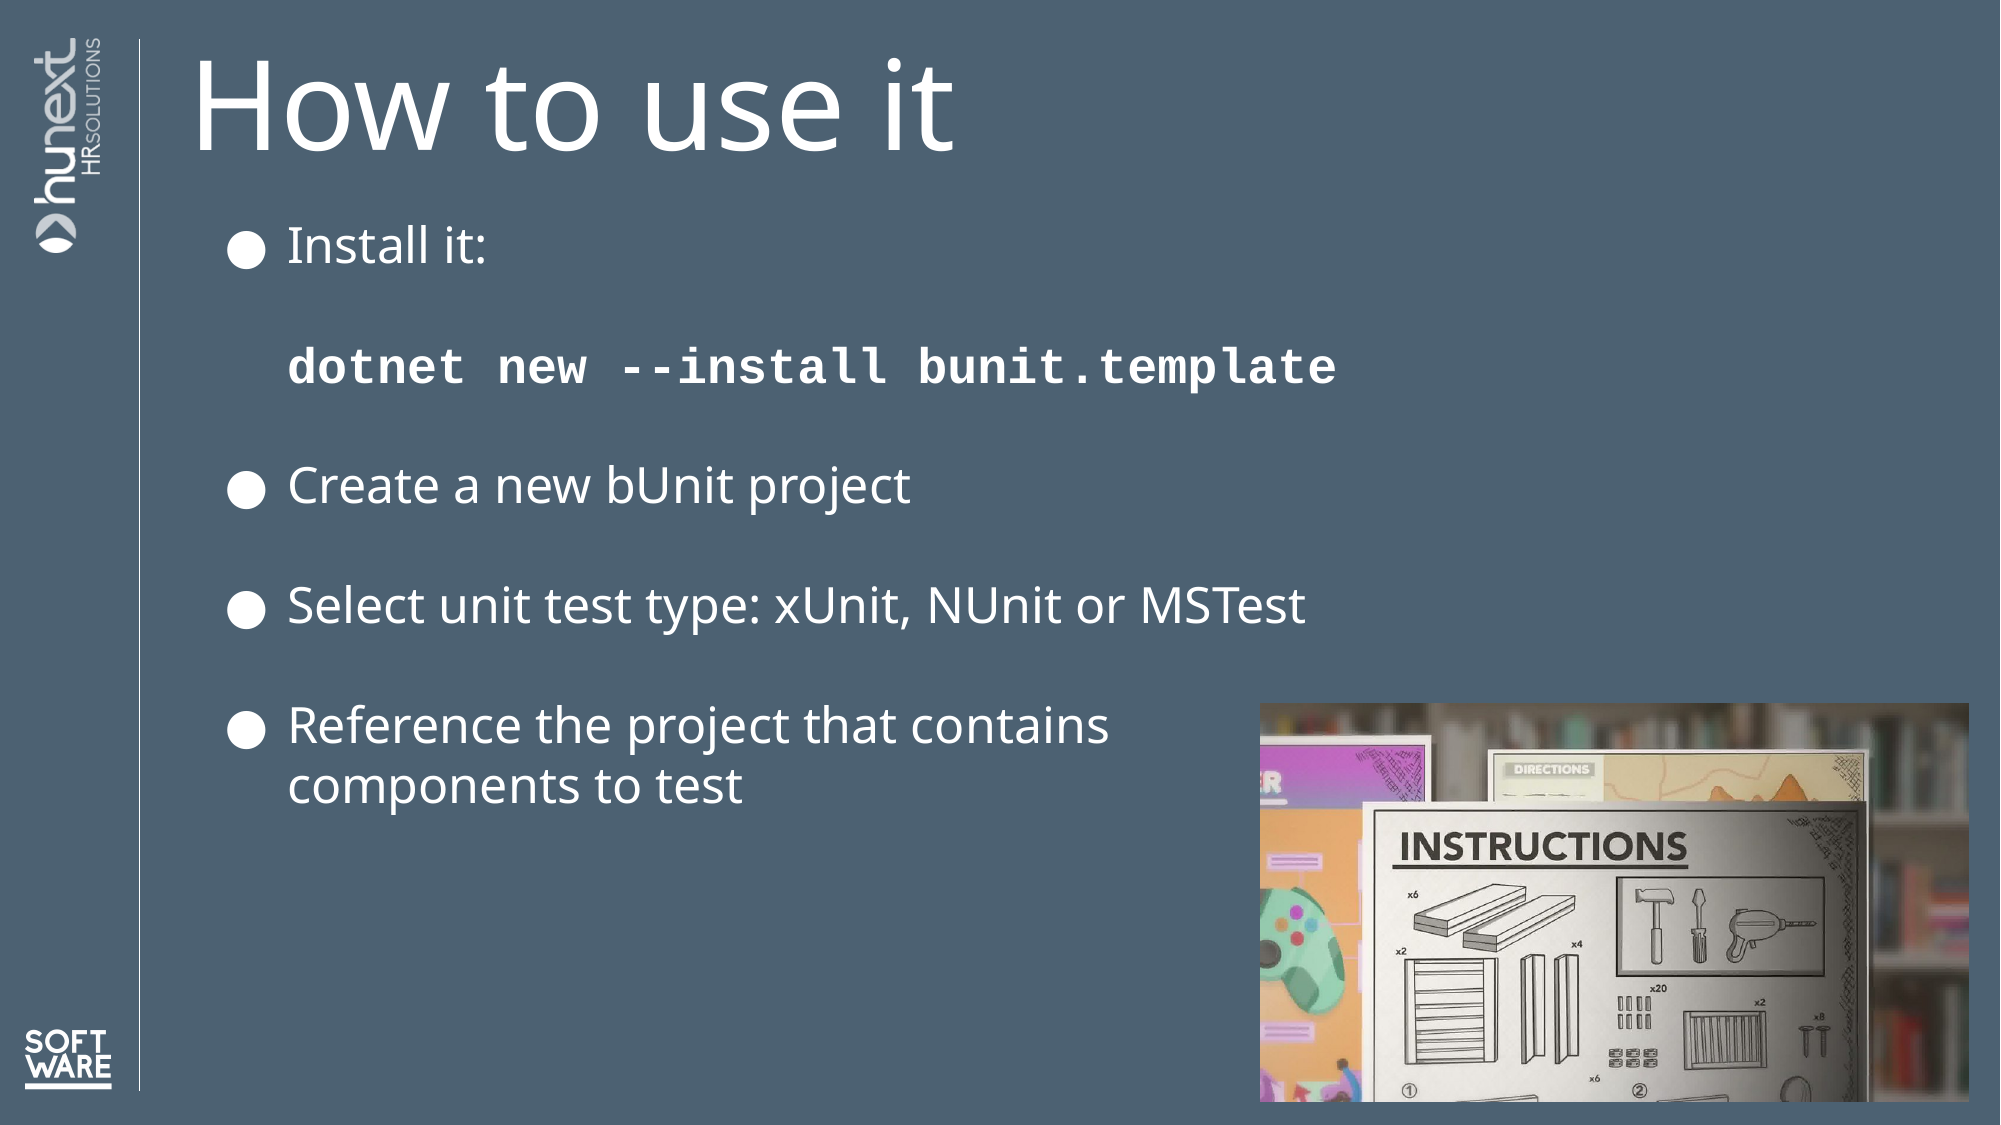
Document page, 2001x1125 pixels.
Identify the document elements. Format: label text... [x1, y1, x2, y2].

picture [6, 1013, 129, 1111]
text_box Install it: dotnet new --install bunit.template Create a new bUnit project Select unit test type: xUnit, NUnit or MSTest Reference the project that contains components to test [197, 206, 1545, 822]
picture [1260, 703, 1969, 1102]
picture [34, 38, 100, 253]
text_box How to use it [173, 18, 1923, 184]
